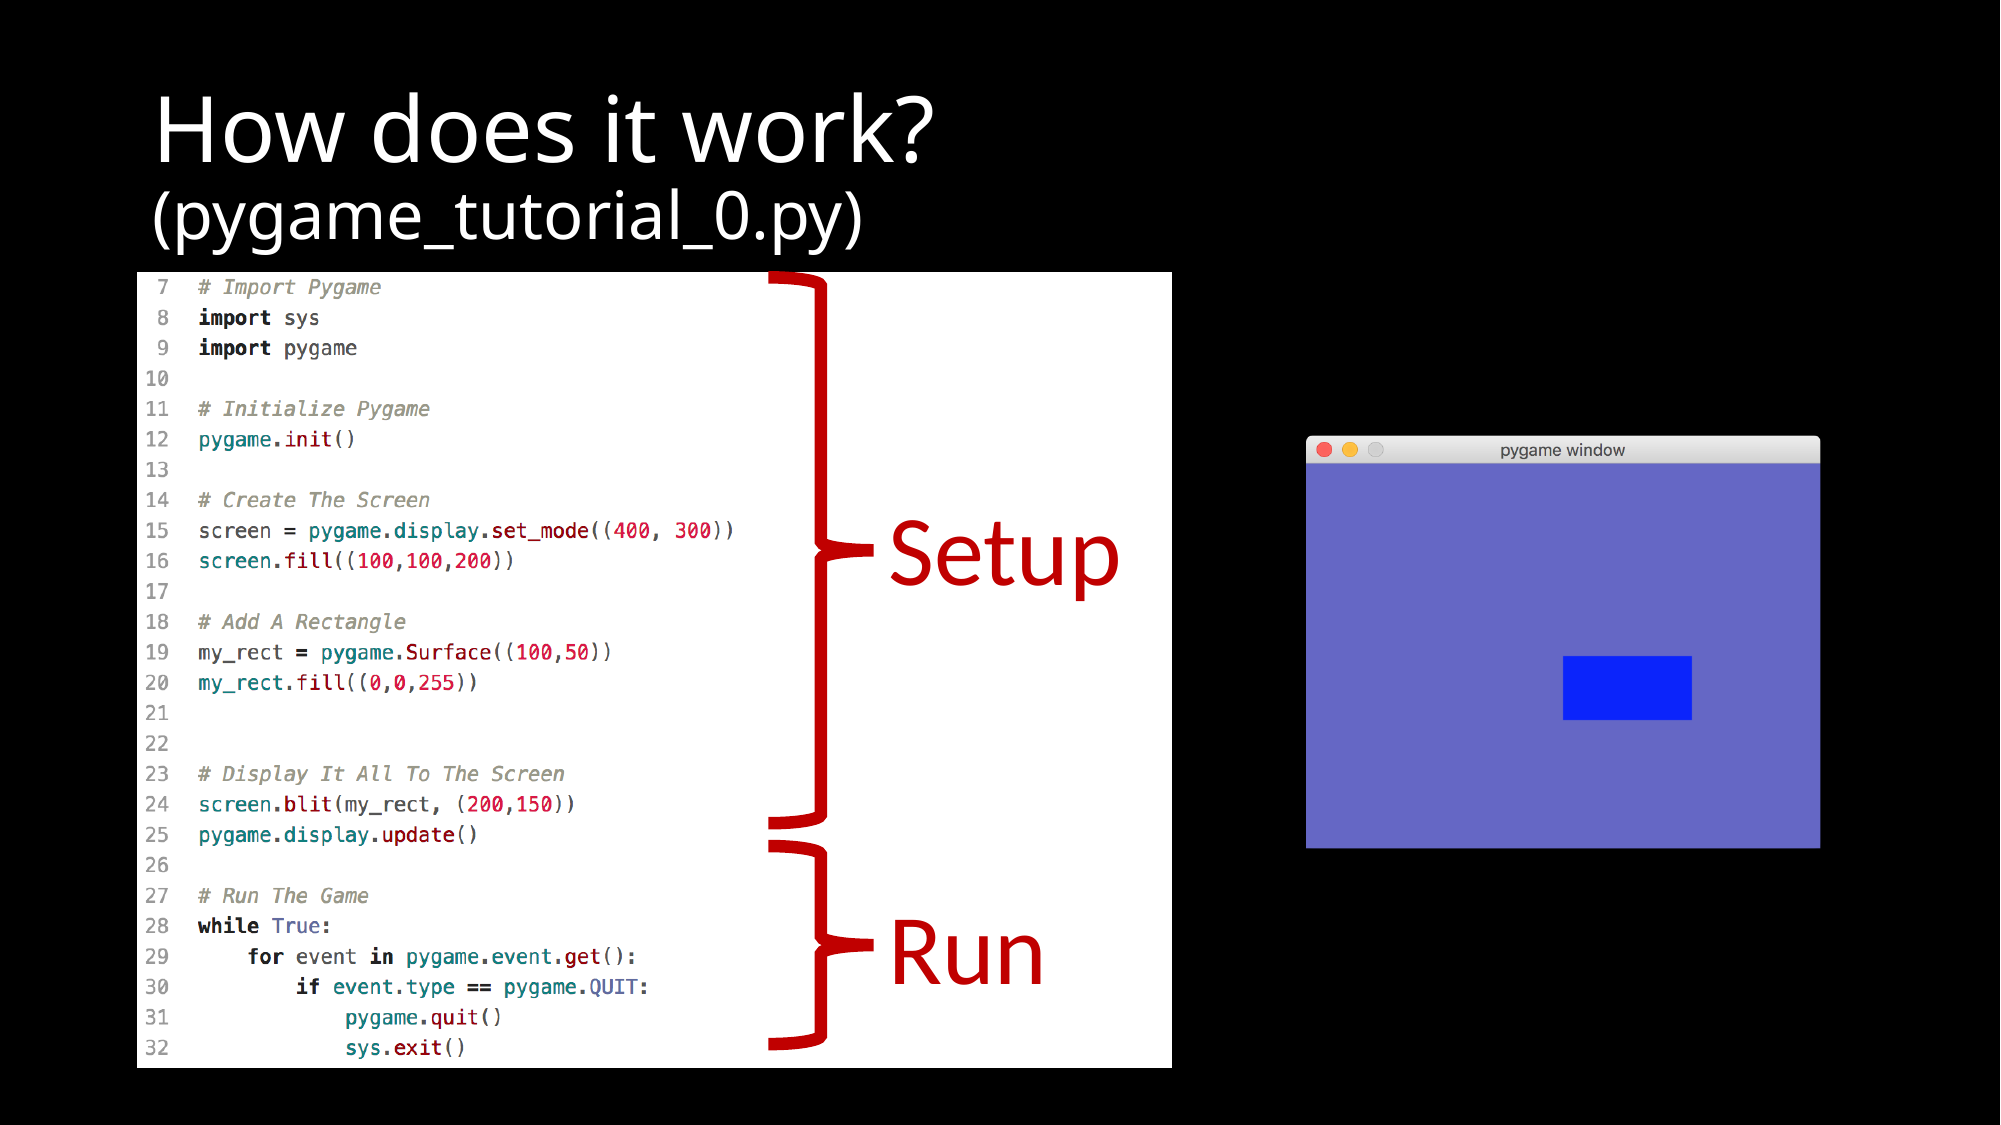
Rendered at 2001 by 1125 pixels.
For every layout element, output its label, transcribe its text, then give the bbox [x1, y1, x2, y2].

title How does it work? (pygame_tutorial_0.py) [137, 59, 1863, 278]
picture [1234, 394, 1892, 951]
picture [137, 272, 1172, 1068]
